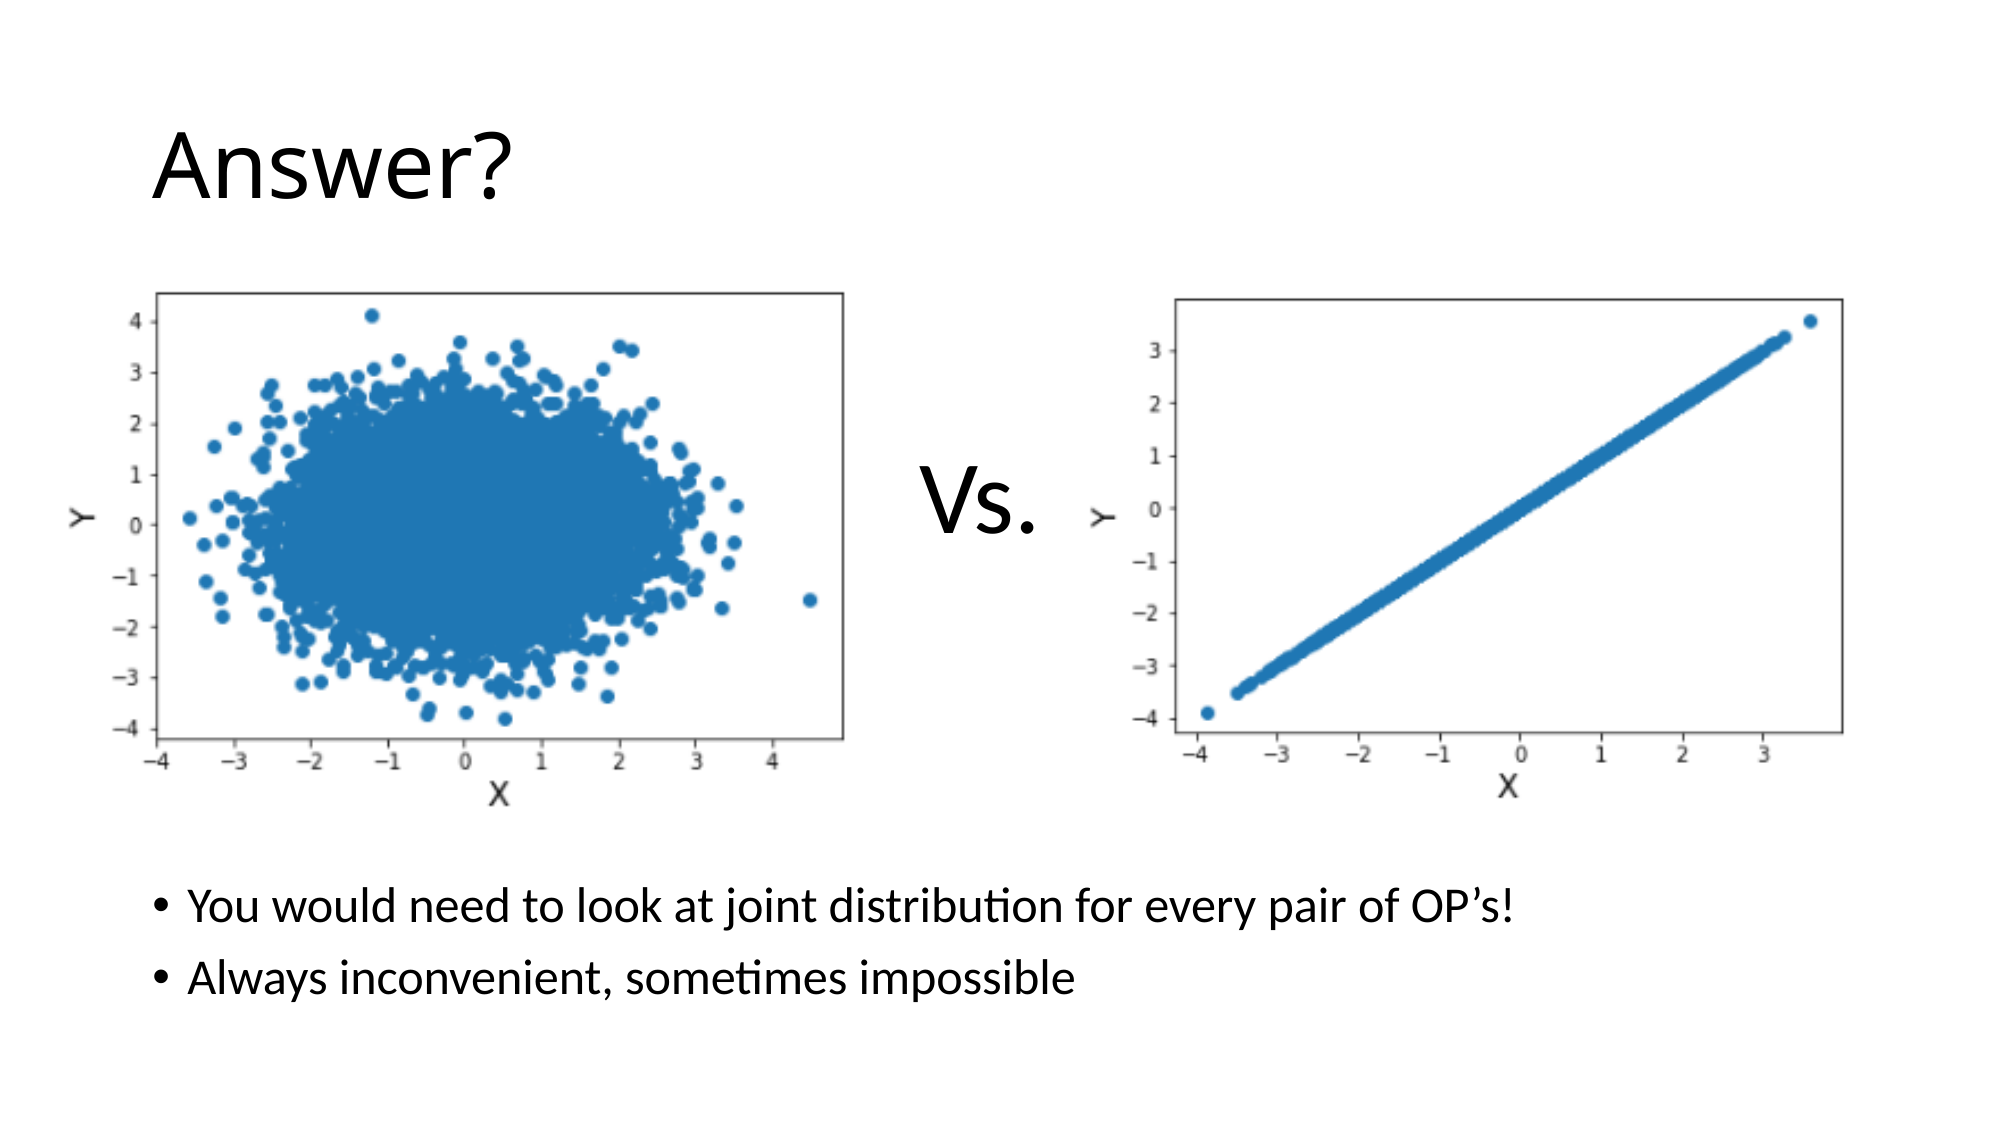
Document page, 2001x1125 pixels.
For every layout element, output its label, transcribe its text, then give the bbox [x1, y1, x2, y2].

picture [1080, 277, 1864, 827]
picture [63, 277, 872, 827]
list You would need to look at joint distribution for every pair of OP’s! Always inconvenient, sometimes impossible [137, 872, 1863, 1014]
title Answer? [137, 59, 1863, 278]
text_box Vs. [904, 421, 1080, 562]
